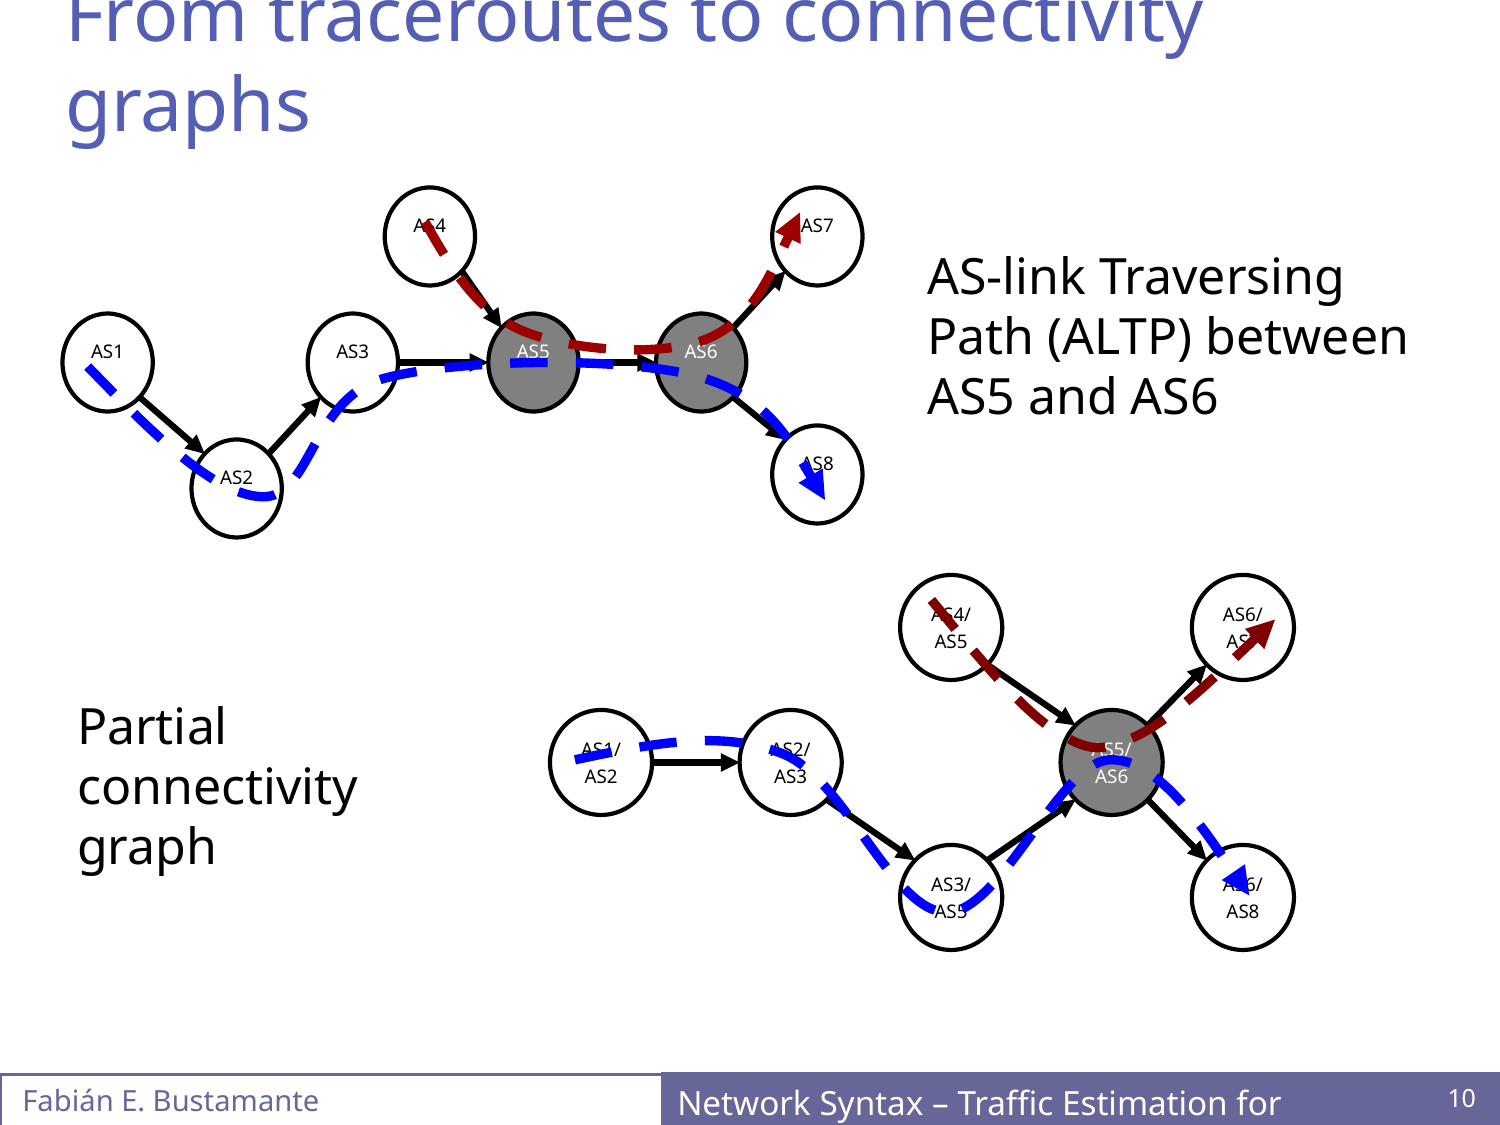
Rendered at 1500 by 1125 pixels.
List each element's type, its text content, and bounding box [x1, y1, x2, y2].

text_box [549, 574, 1313, 951]
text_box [62, 187, 863, 538]
text_box Partial connectivity graph [62, 687, 438, 883]
text_box AS-link Traversing Path (ALTP) between AS5 and AS6 [912, 237, 1463, 433]
title From traceroutes to connectivity graphs [49, 12, 1451, 101]
